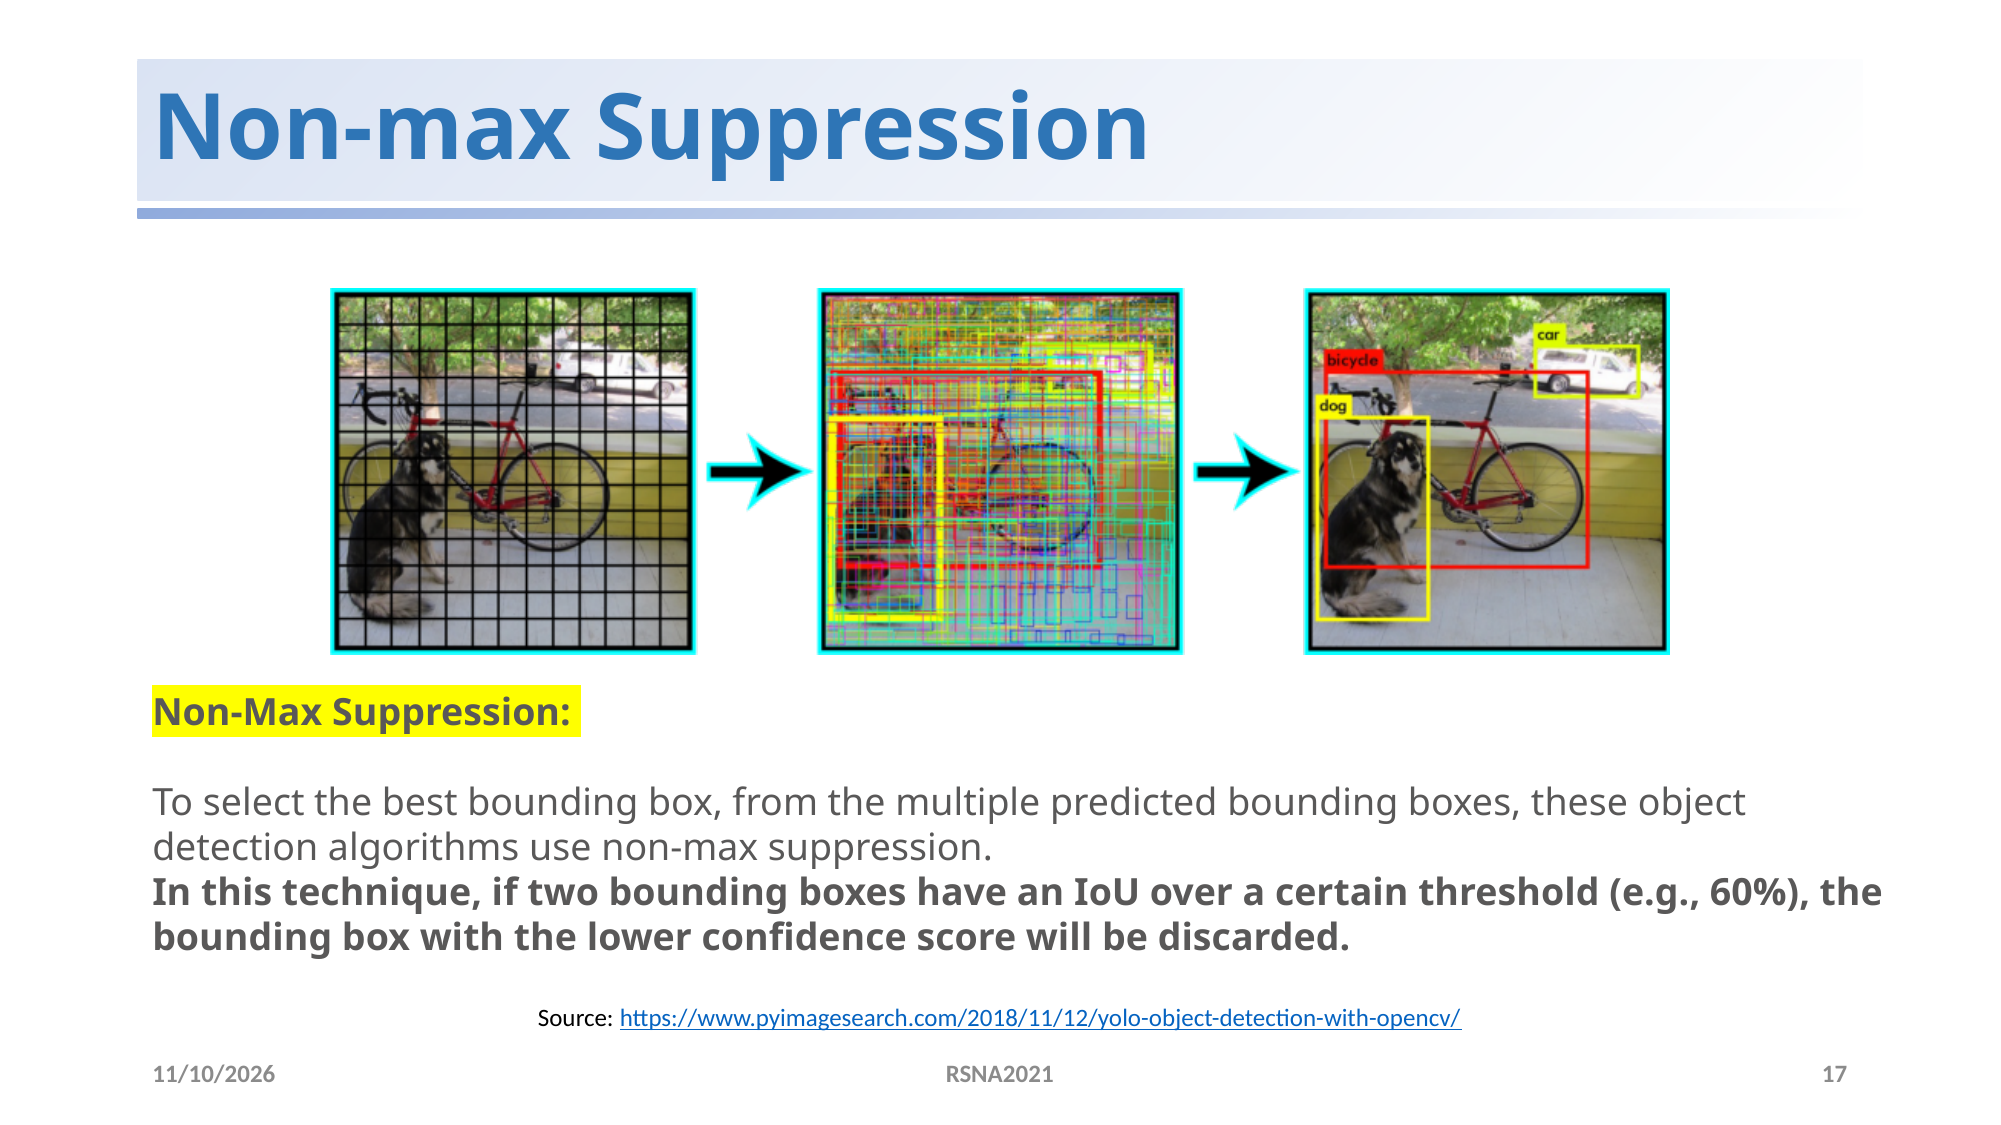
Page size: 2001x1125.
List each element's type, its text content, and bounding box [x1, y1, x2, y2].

footer RSNA2021 [662, 1042, 1338, 1103]
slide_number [137, 1042, 588, 1103]
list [330, 288, 1670, 655]
slide_number 17 [1412, 1042, 1863, 1103]
title Non-max Suppression [137, 59, 1863, 201]
text_box Source: https://www.pyimagesearch.com/2018/11/12/yolo-object-detection-with-opencv/ [256, 994, 1744, 1040]
text_box Non-Max Suppression: To select the best bounding box, from the multiple predicted bounding boxes, these object detection algorithms use non-max suppression. In this technique, if two bounding boxes have an IoU over a certain threshold (e.g., 60%), the bounding box with the lower confidence score will be discarded. [137, 680, 1929, 966]
